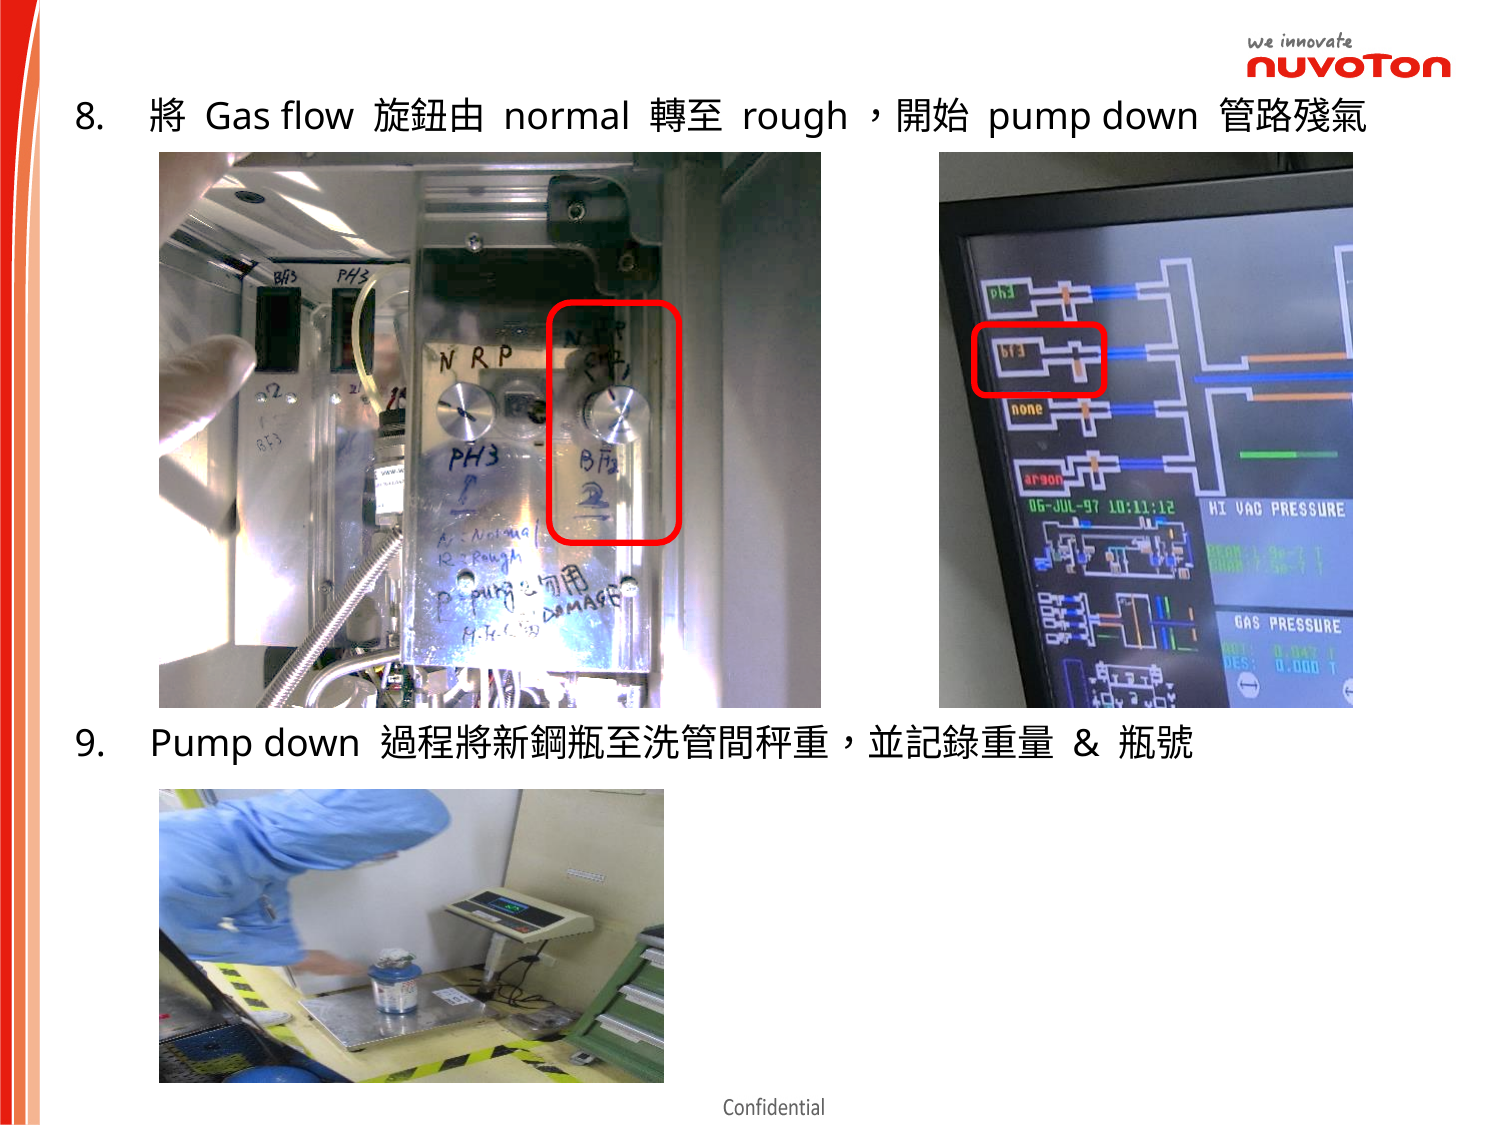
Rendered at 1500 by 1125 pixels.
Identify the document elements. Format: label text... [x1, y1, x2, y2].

picture [0, 0, 1500, 1125]
list 將 Gas flow 旋鈕由 normal 轉至 rough，開始 pump down 管路殘氣 Pump down 過程將新鋼瓶至洗管間秤重，並記錄重量 & 瓶號 [59, 84, 1472, 800]
